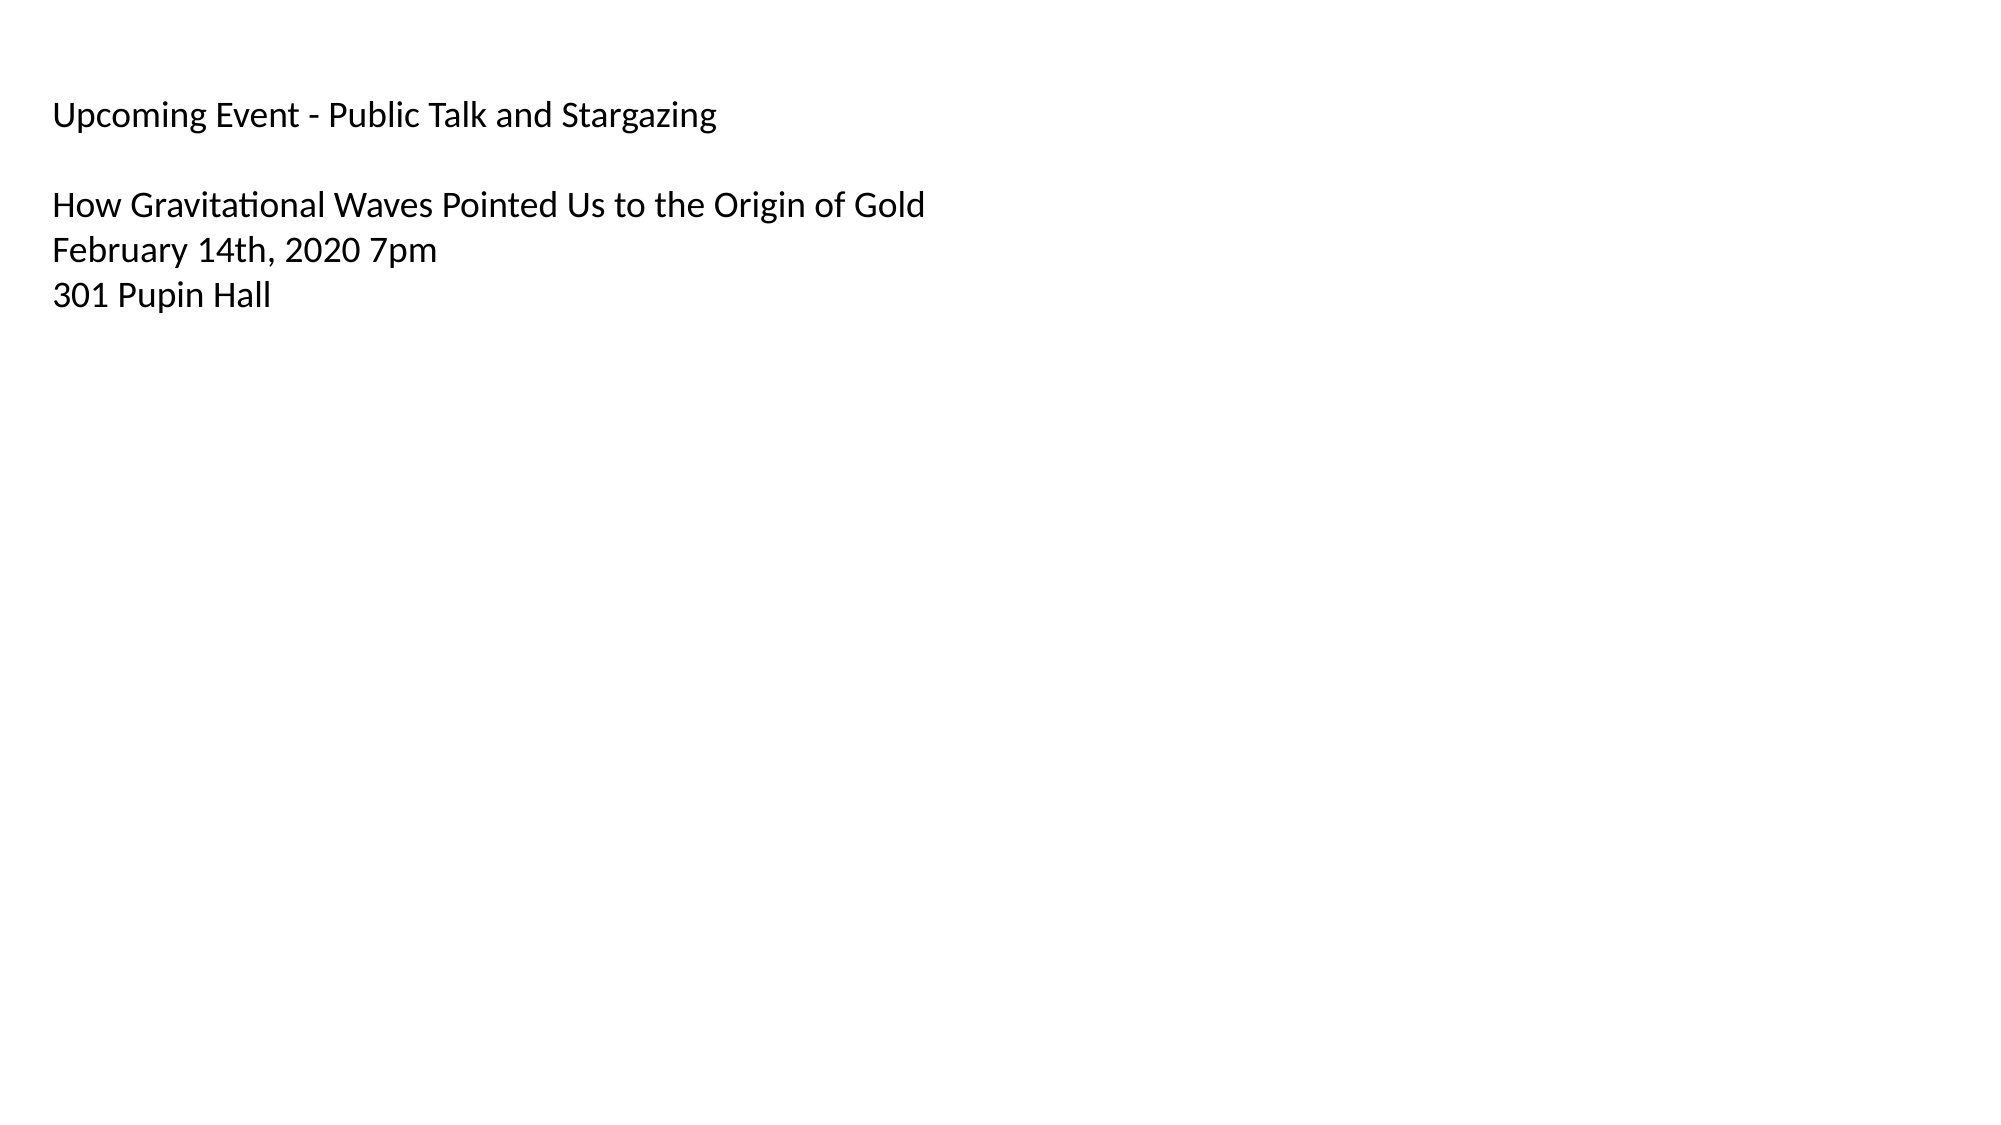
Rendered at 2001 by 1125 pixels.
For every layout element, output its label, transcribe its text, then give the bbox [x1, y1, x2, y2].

text_box Upcoming Event - Public Talk and Stargazing How Gravitational Waves Pointed Us to the Origin of Gold February 14th, 2020 7pm 301 Pupin Hall [37, 37, 1913, 323]
